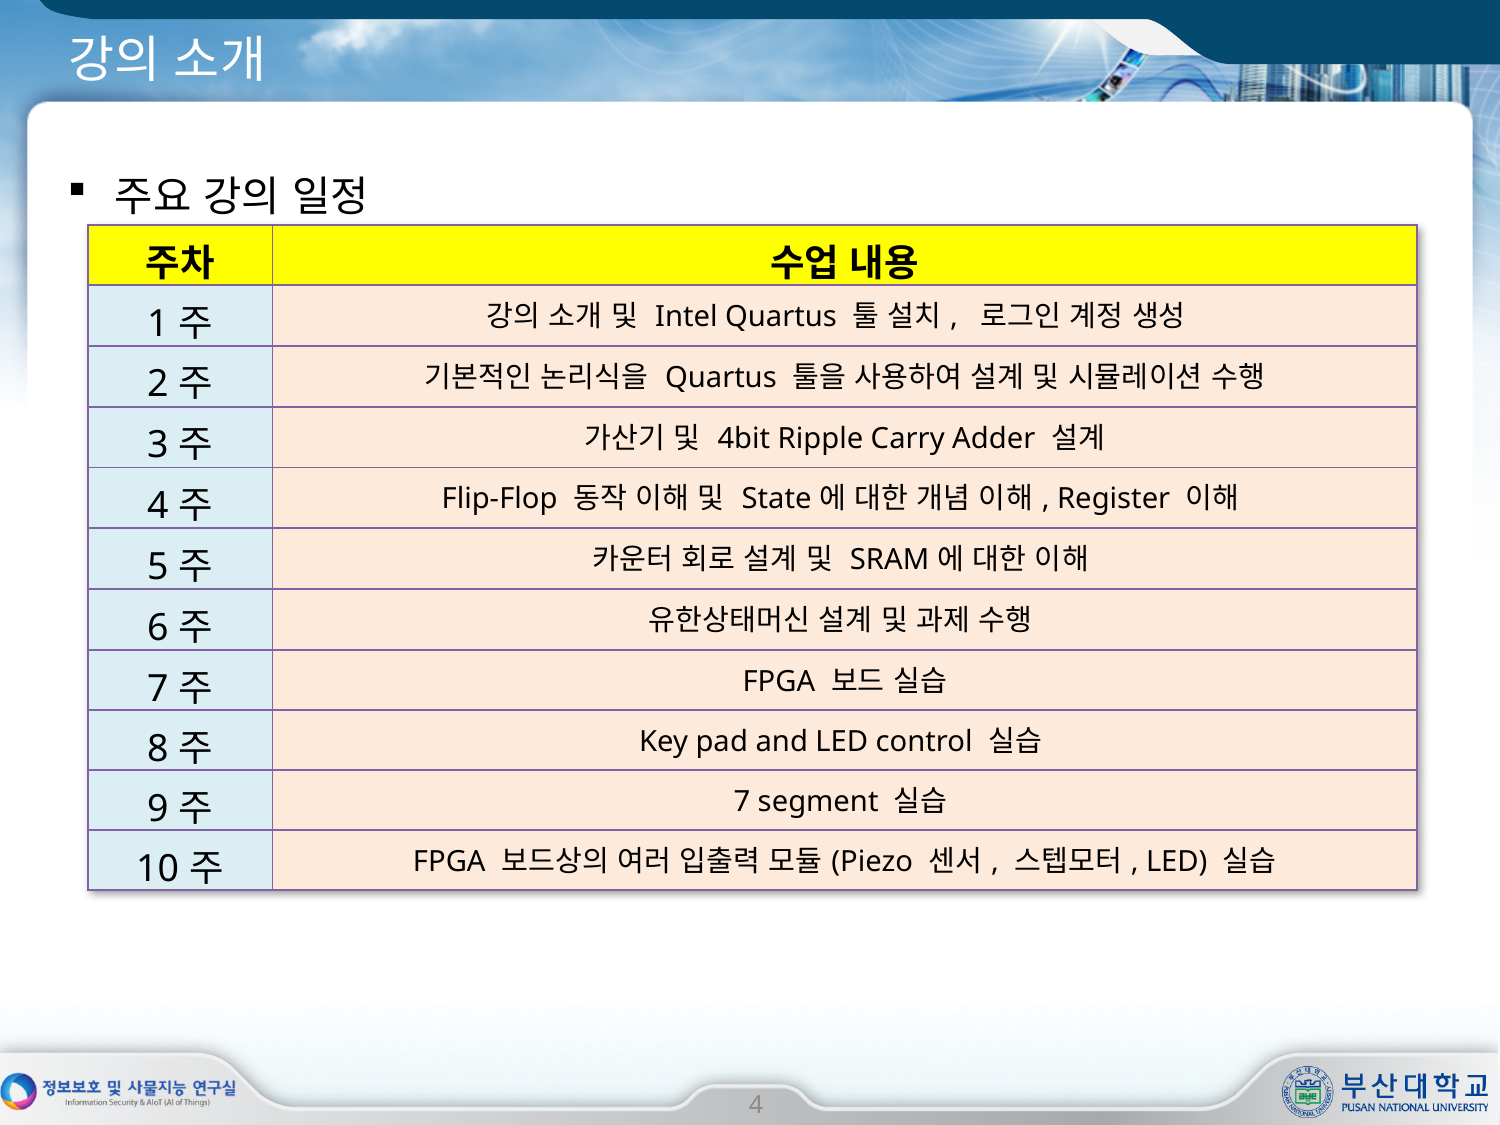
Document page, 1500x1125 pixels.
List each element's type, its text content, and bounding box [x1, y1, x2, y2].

table_cell 8주 [89, 711, 272, 769]
text_box 주요 강의 일정 [53, 137, 1402, 453]
table_cell Key pad and LED control 실습 [273, 711, 1416, 769]
table_cell FPGA 보드상의 여러 입출력 모듈(Piezo 센서, 스텝모터, LED) 실습 [273, 831, 1416, 889]
table_cell 강의 소개 및 Intel Quartus 툴 설치, 로그인 계정 생성 [273, 286, 1416, 345]
table_cell 4주 [89, 468, 272, 527]
table_cell 1주 [89, 286, 272, 345]
table_header 주차 [89, 226, 272, 284]
table_cell 가산기 및 4bit Ripple Carry Adder 설계 [273, 408, 1416, 467]
picture [0, 0, 1500, 1125]
slide_number 4 [702, 1075, 809, 1125]
table_cell Flip-Flop 동작 이해 및 State에 대한 개념 이해, Register 이해 [273, 468, 1416, 527]
table_cell 2주 [89, 347, 272, 406]
table_header 수업 내용 [273, 226, 1416, 284]
table_cell 10주 [89, 831, 272, 889]
table_cell 6주 [89, 590, 272, 649]
table_cell 7 segment 실습 [273, 771, 1416, 829]
table_cell 3주 [89, 408, 272, 467]
table_cell 5주 [89, 529, 272, 588]
table_cell 기본적인 논리식을 Quartus 툴을 사용하여 설계 및 시뮬레이션 수행 [273, 347, 1416, 406]
table_cell 7주 [89, 651, 272, 709]
table_cell FPGA 보드 실습 [273, 651, 1416, 709]
table_cell 카운터 회로 설계 및 SRAM에 대한 이해 [273, 529, 1416, 588]
table_cell 유한상태머신 설계 및 과제 수행 [273, 590, 1416, 649]
table_cell 9주 [89, 771, 272, 829]
title 강의 소개 [53, 24, 1081, 90]
